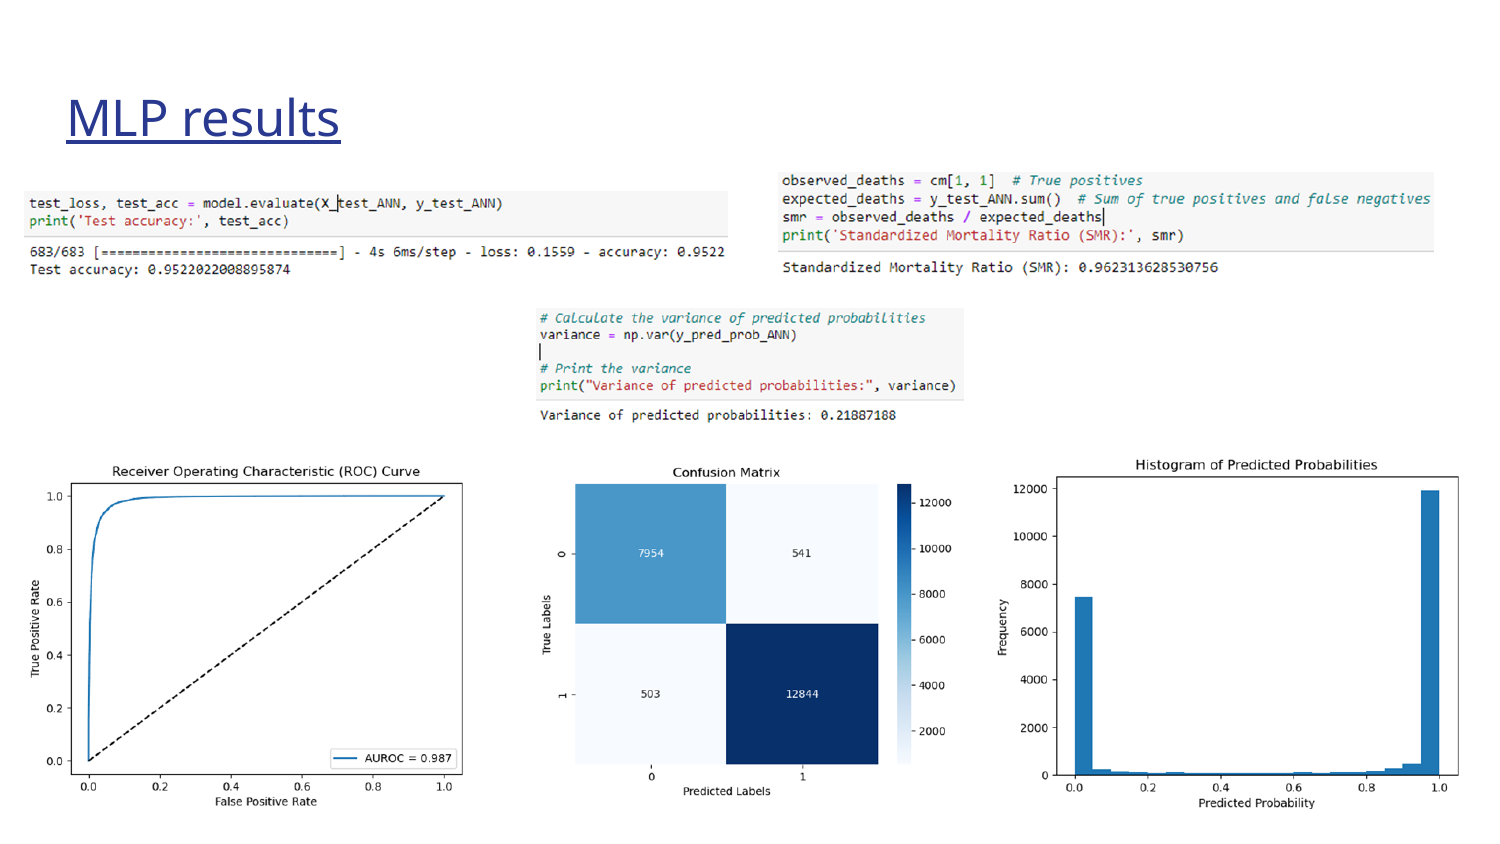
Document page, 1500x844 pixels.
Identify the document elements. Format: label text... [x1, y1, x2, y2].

picture [778, 172, 1434, 279]
picture [24, 444, 479, 809]
picture [996, 444, 1471, 809]
picture [523, 452, 977, 801]
picture [535, 308, 965, 430]
picture [24, 191, 728, 287]
title MLP results [51, 67, 1449, 167]
